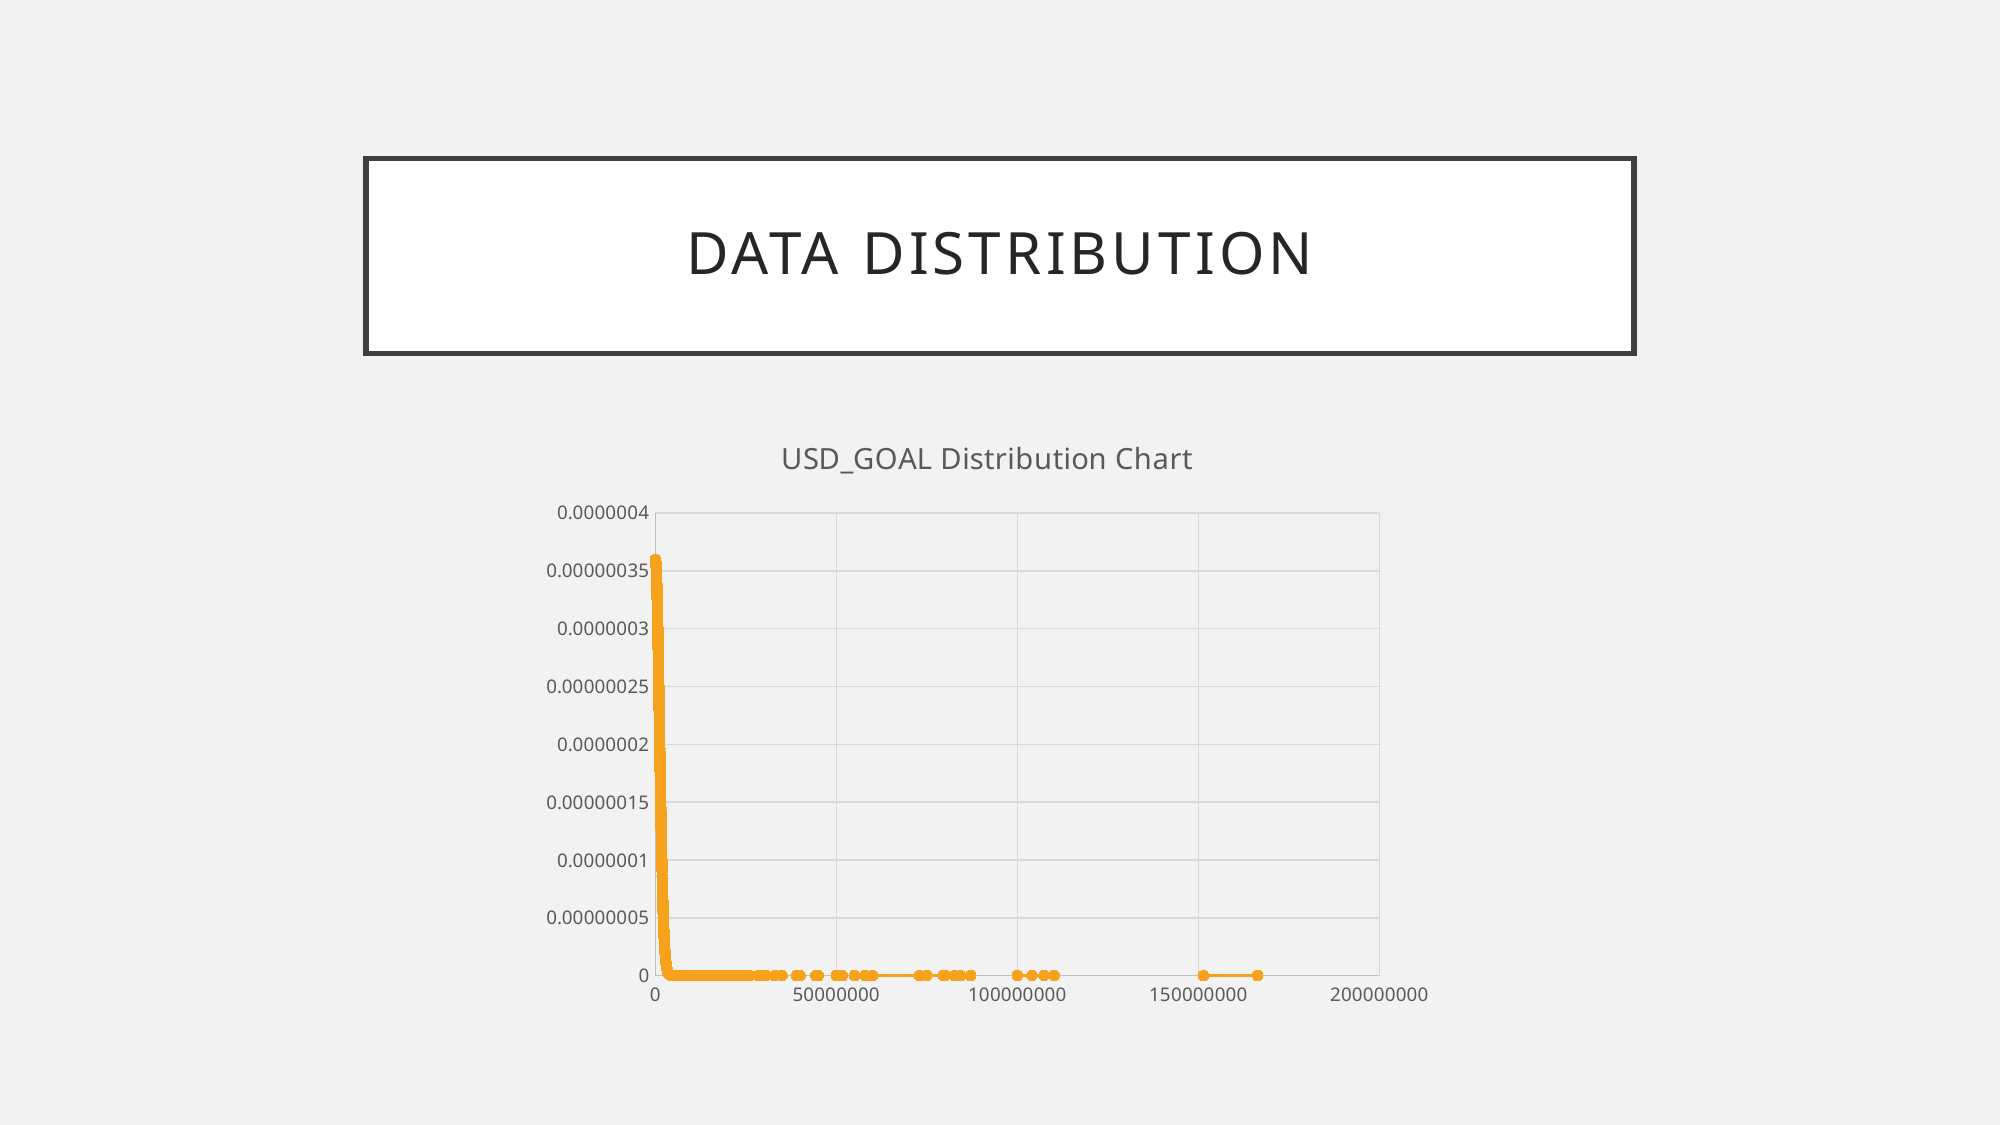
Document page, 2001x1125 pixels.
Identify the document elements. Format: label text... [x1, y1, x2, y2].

chart [527, 409, 1448, 1021]
title data distribution [363, 156, 1637, 356]
